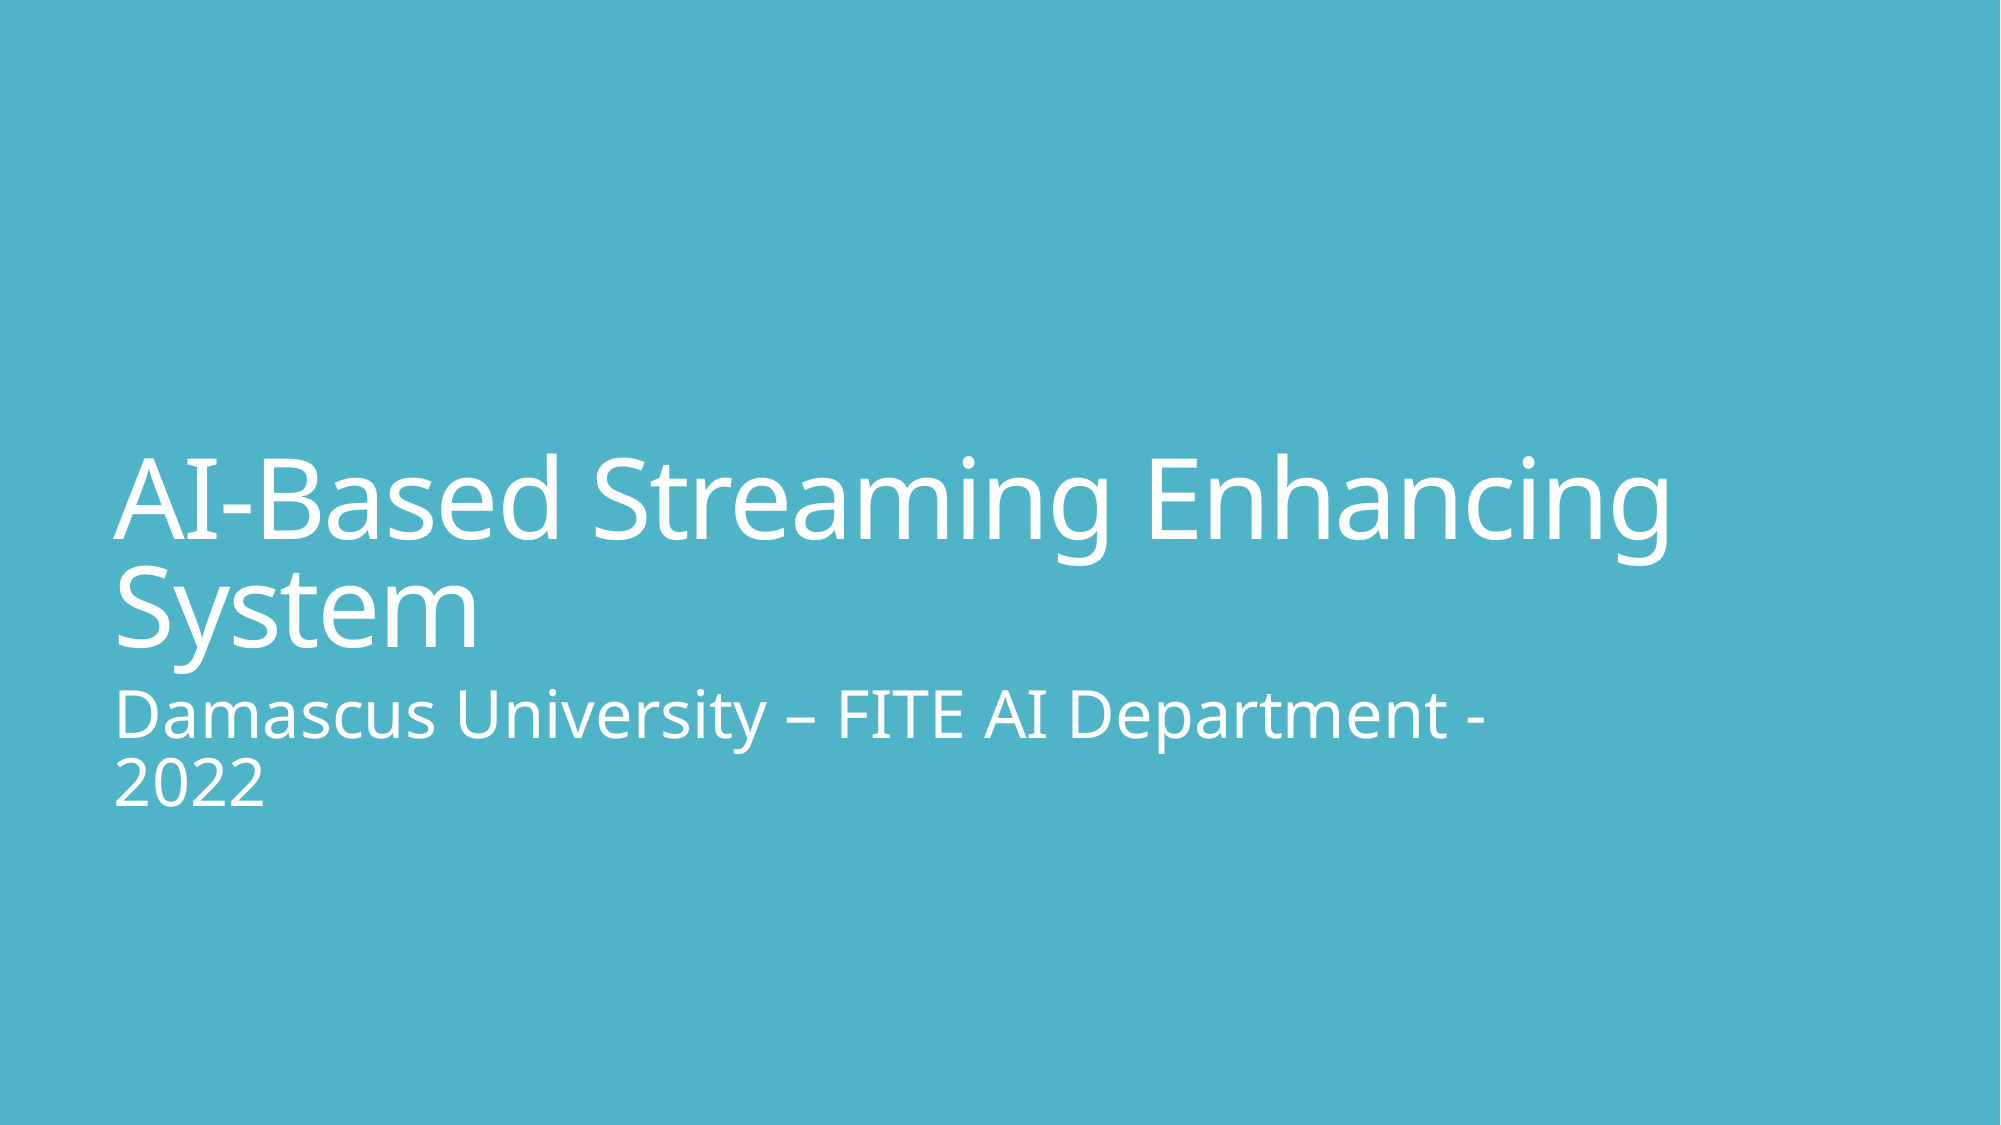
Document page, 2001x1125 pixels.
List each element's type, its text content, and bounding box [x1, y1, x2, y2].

title AI-Based Streaming Enhancing System [98, 126, 1868, 677]
subtitle Damascus University – FITE AI Department - 2022 [98, 676, 1613, 947]
